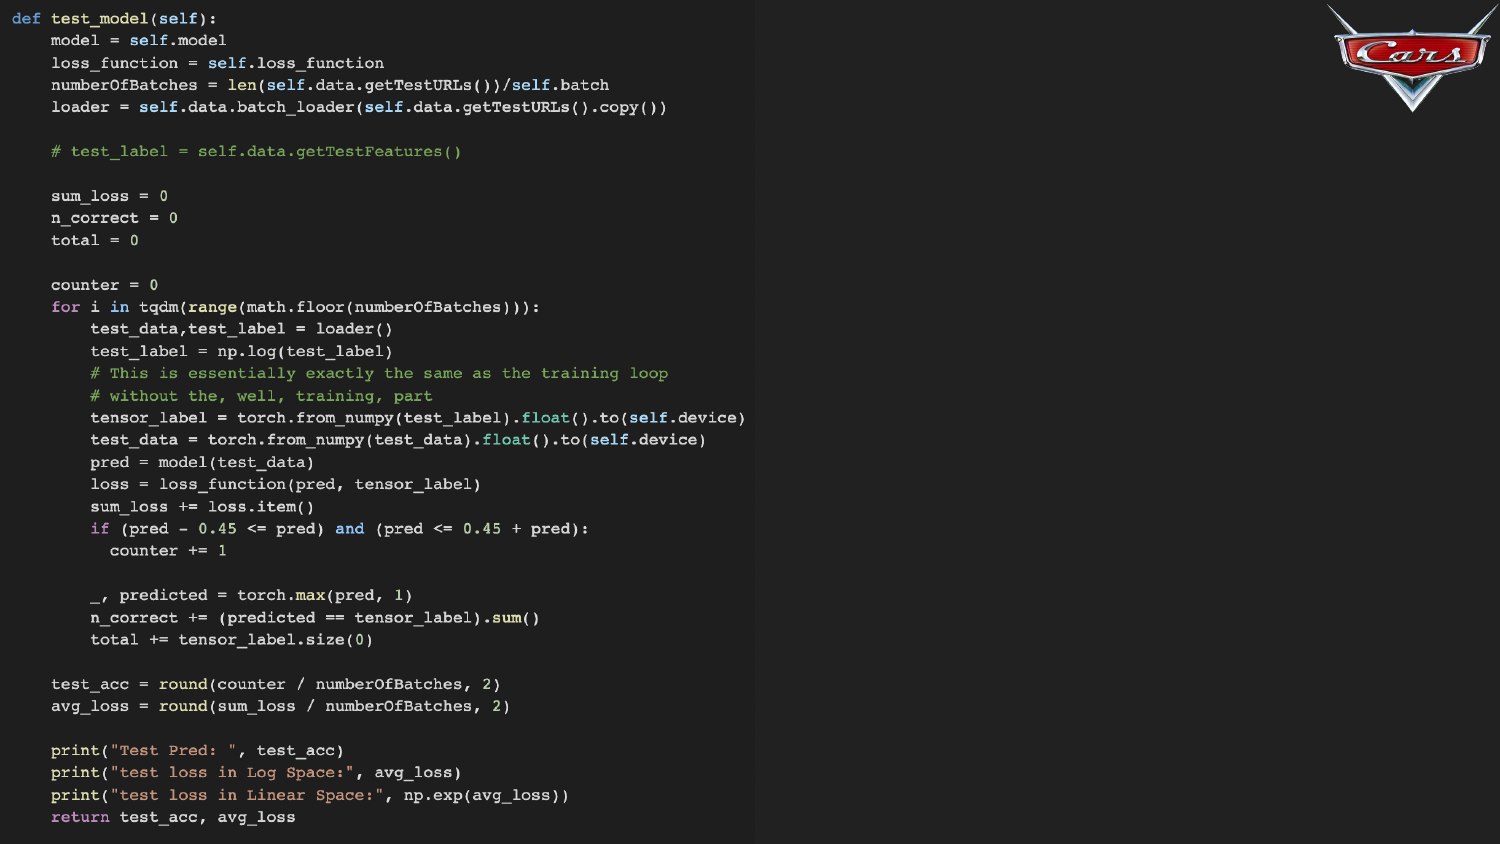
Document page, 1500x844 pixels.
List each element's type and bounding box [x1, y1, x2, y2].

picture [0, 0, 755, 844]
picture [1324, 0, 1500, 118]
